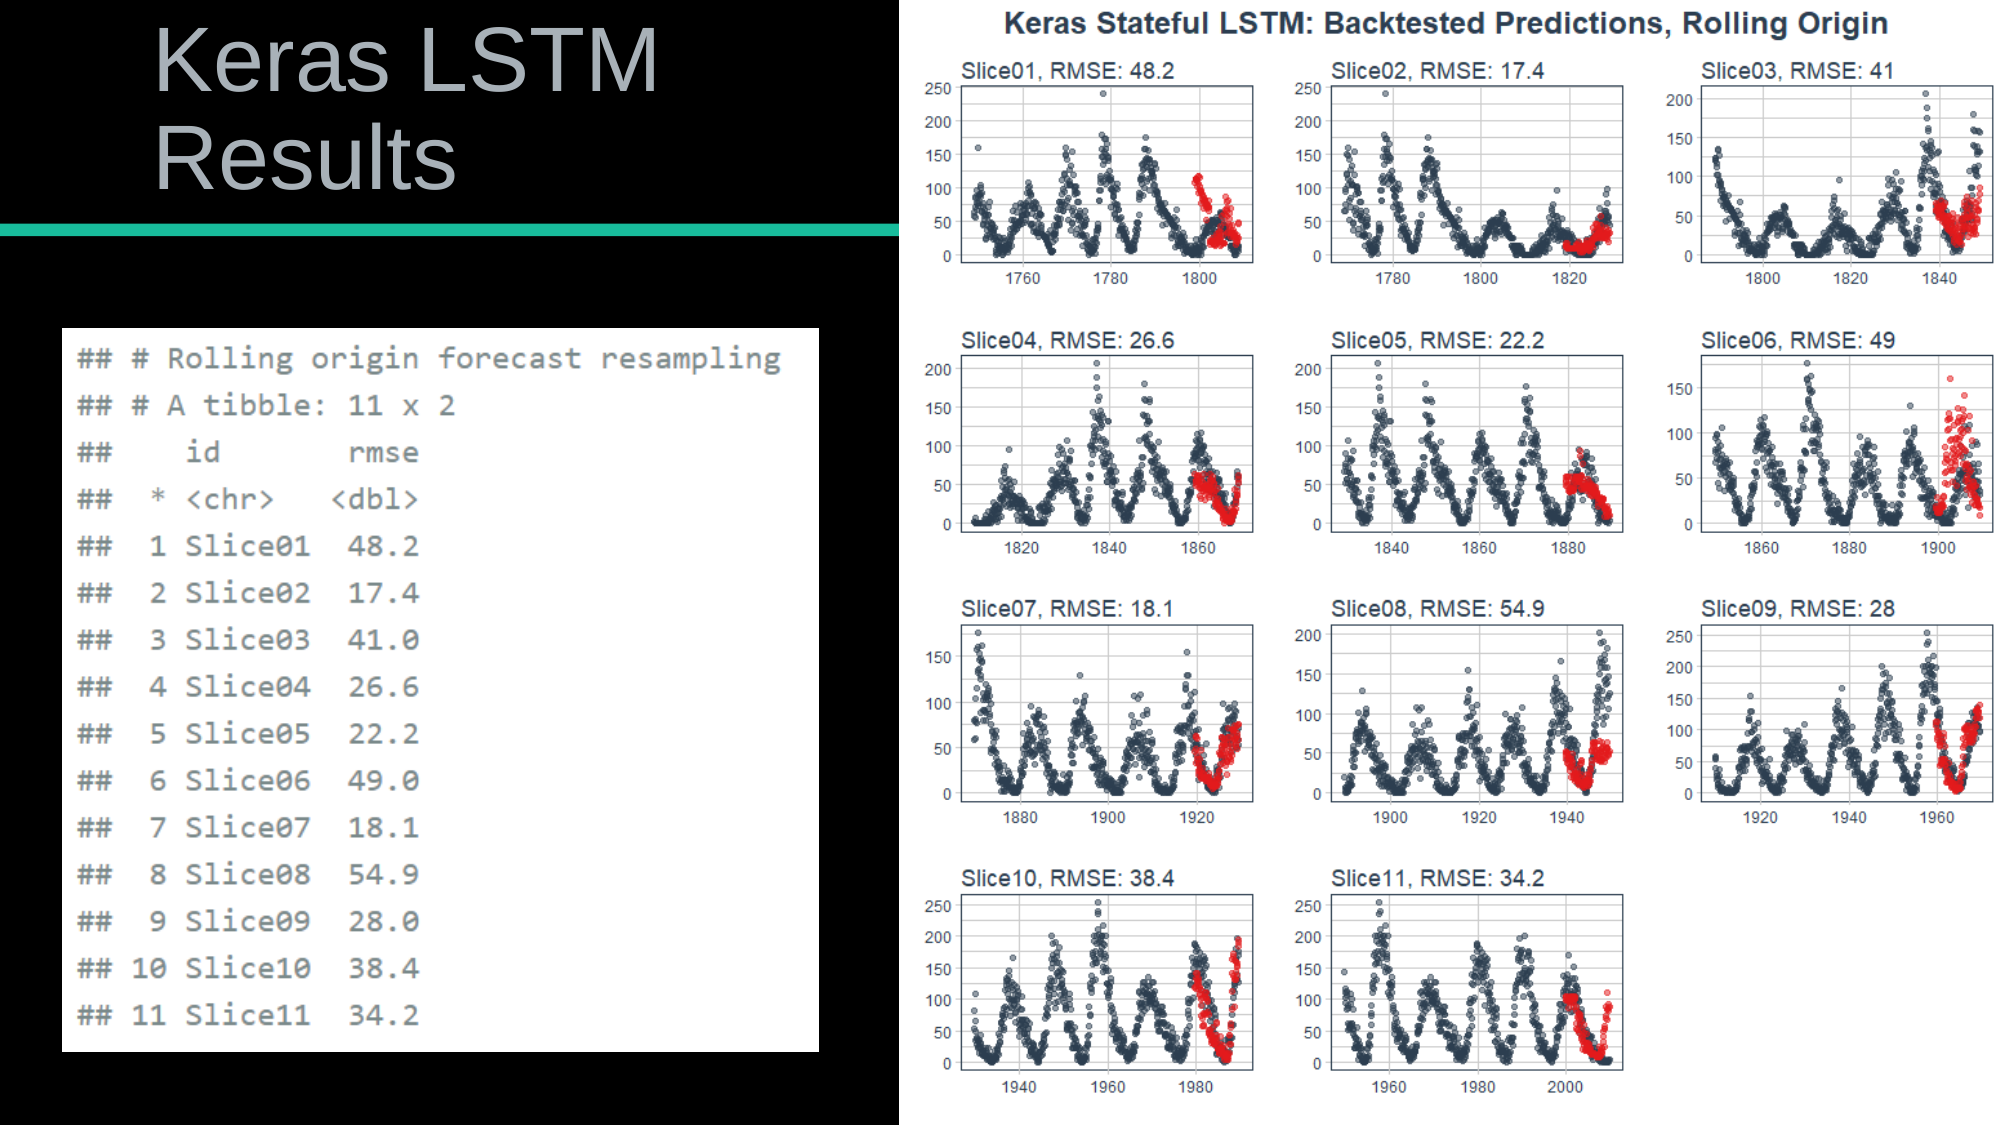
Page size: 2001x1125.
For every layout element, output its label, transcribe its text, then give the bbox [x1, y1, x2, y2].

title Keras LSTM Results [137, 23, 894, 199]
picture [899, 0, 2000, 1125]
picture [61, 327, 819, 1052]
